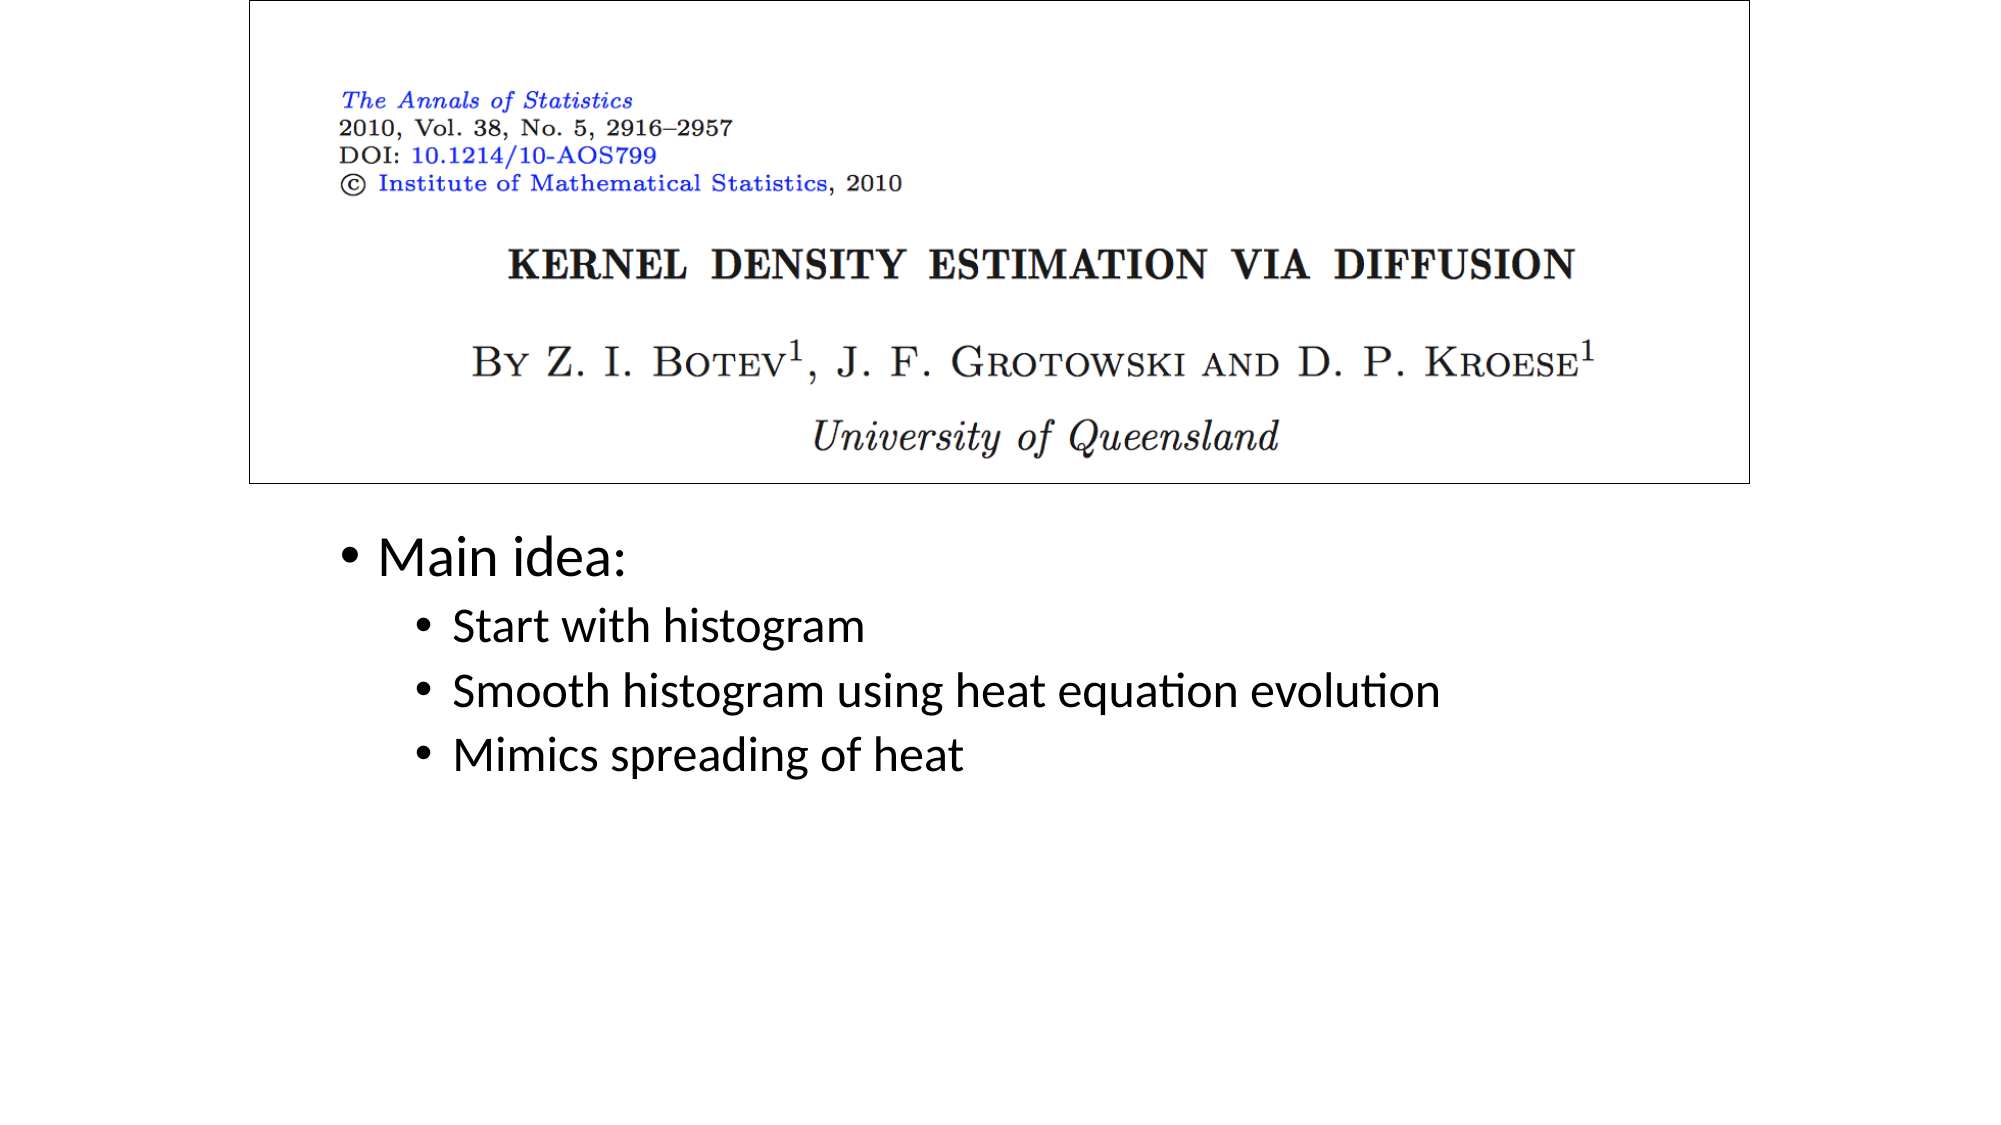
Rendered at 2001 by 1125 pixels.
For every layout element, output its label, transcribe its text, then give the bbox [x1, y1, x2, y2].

picture [249, 0, 1750, 484]
list Main idea: Start with histogram Smooth histogram using heat equation evolution Mimics spreading of heat [324, 519, 1675, 1005]
